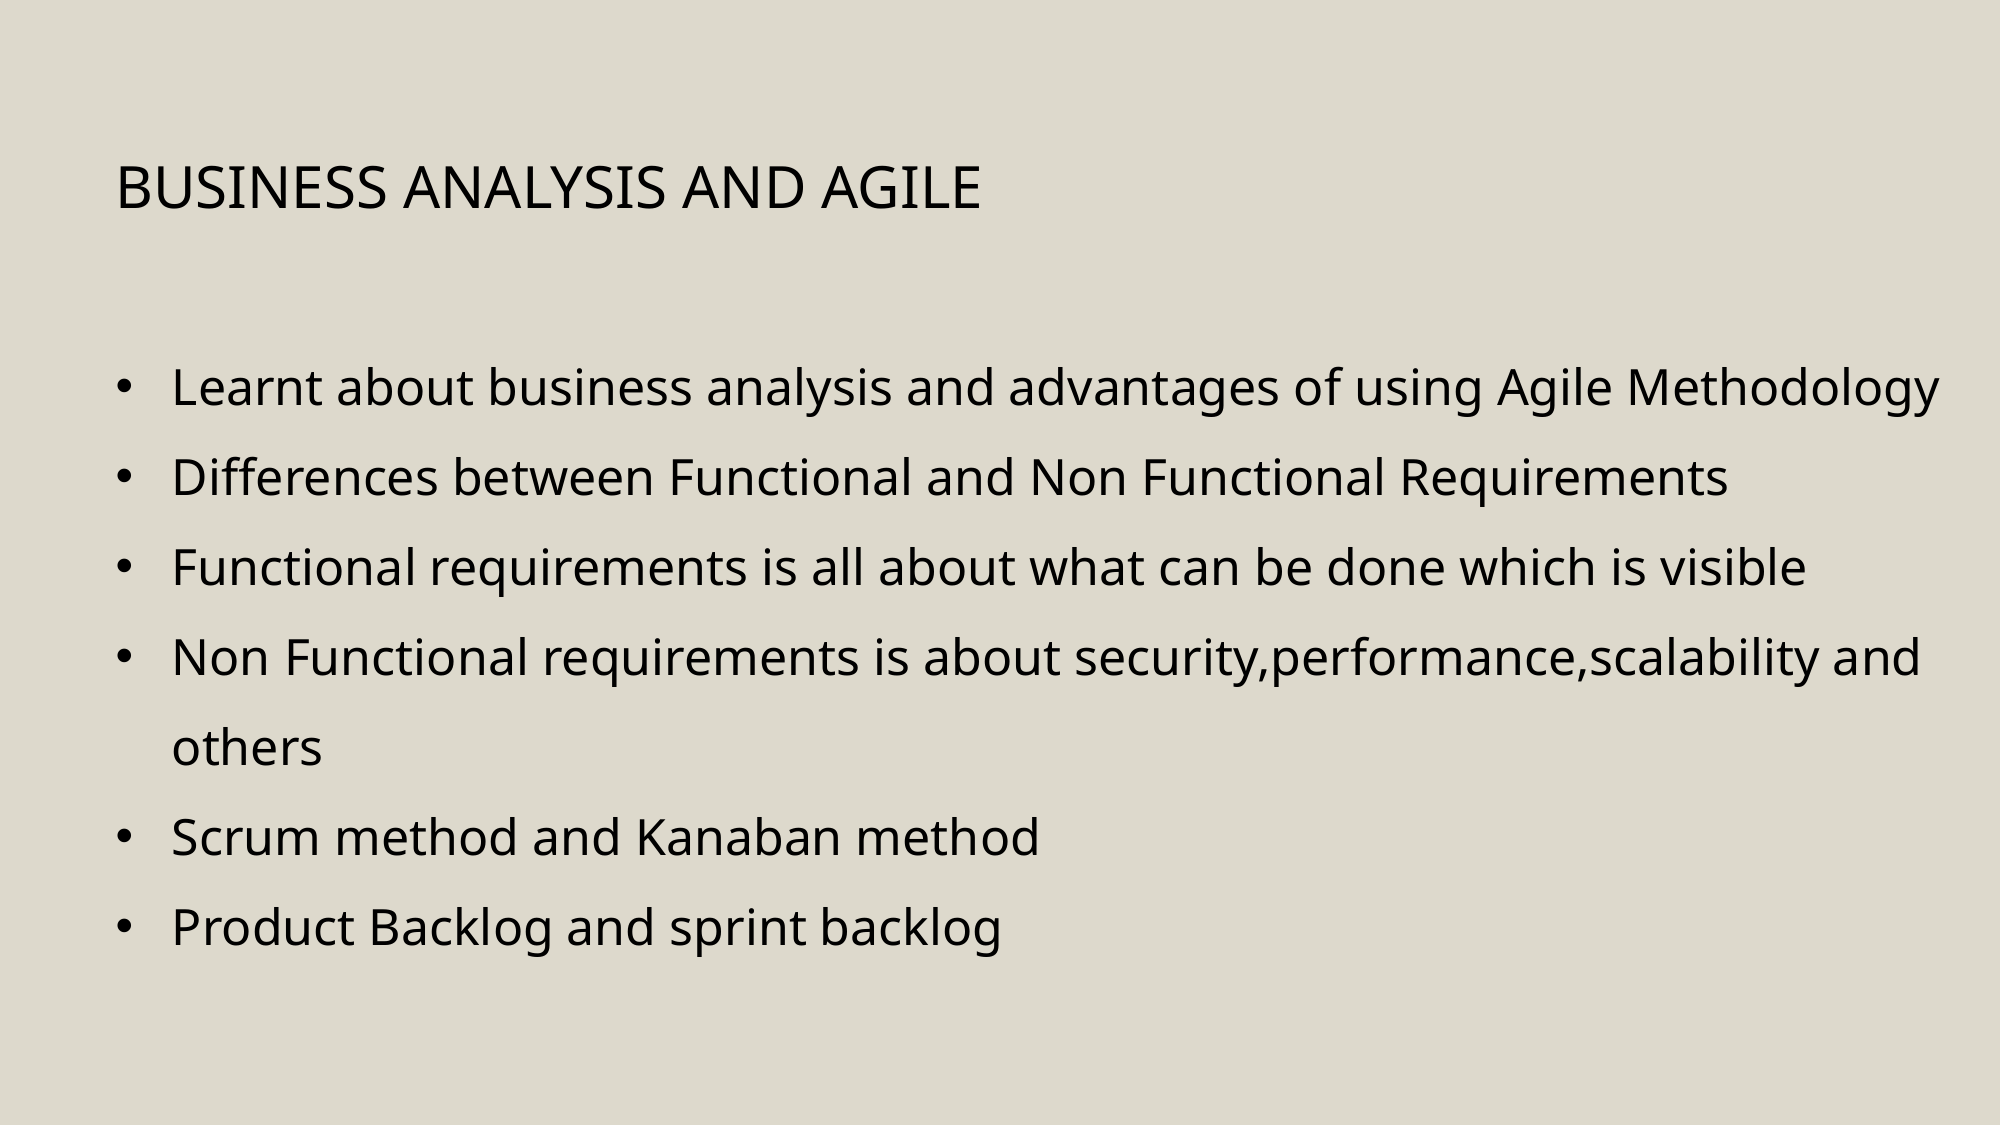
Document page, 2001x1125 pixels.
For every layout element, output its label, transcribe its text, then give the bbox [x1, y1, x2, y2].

text_box BUSINESS ANALYSIS AND AGILE Learnt about business analysis and advantages of using Agile Methodology Differences between Functional and Non Functional Requirements Functional requirements is all about what can be done which is visible Non Functional requirements is about security,performance,scalability and others Scrum method and Kanaban method Product Backlog and sprint backlog [101, 107, 1959, 963]
